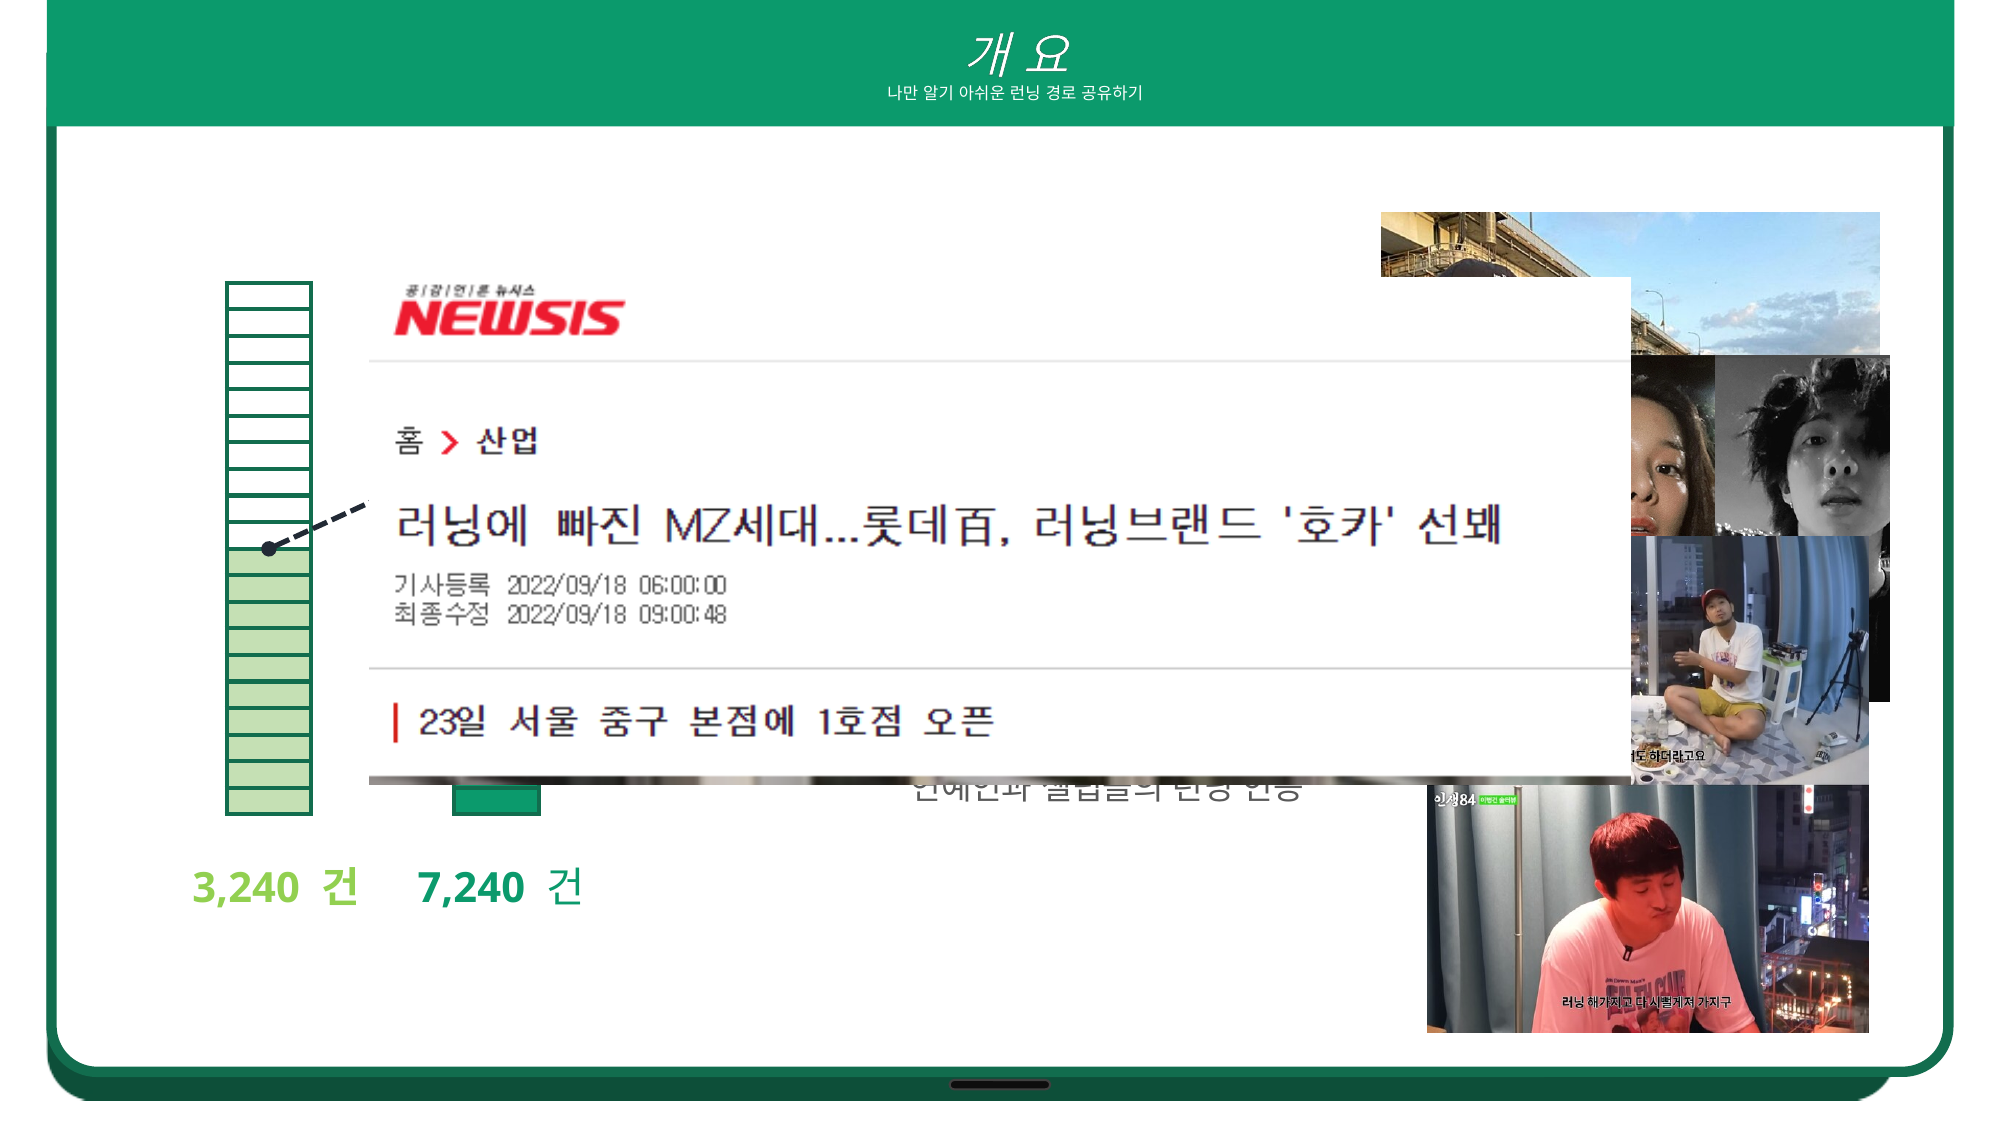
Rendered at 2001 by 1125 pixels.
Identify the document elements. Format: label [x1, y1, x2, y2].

picture [369, 212, 1890, 1033]
text_box [268, 444, 369, 549]
text_box [46, 0, 1955, 1090]
